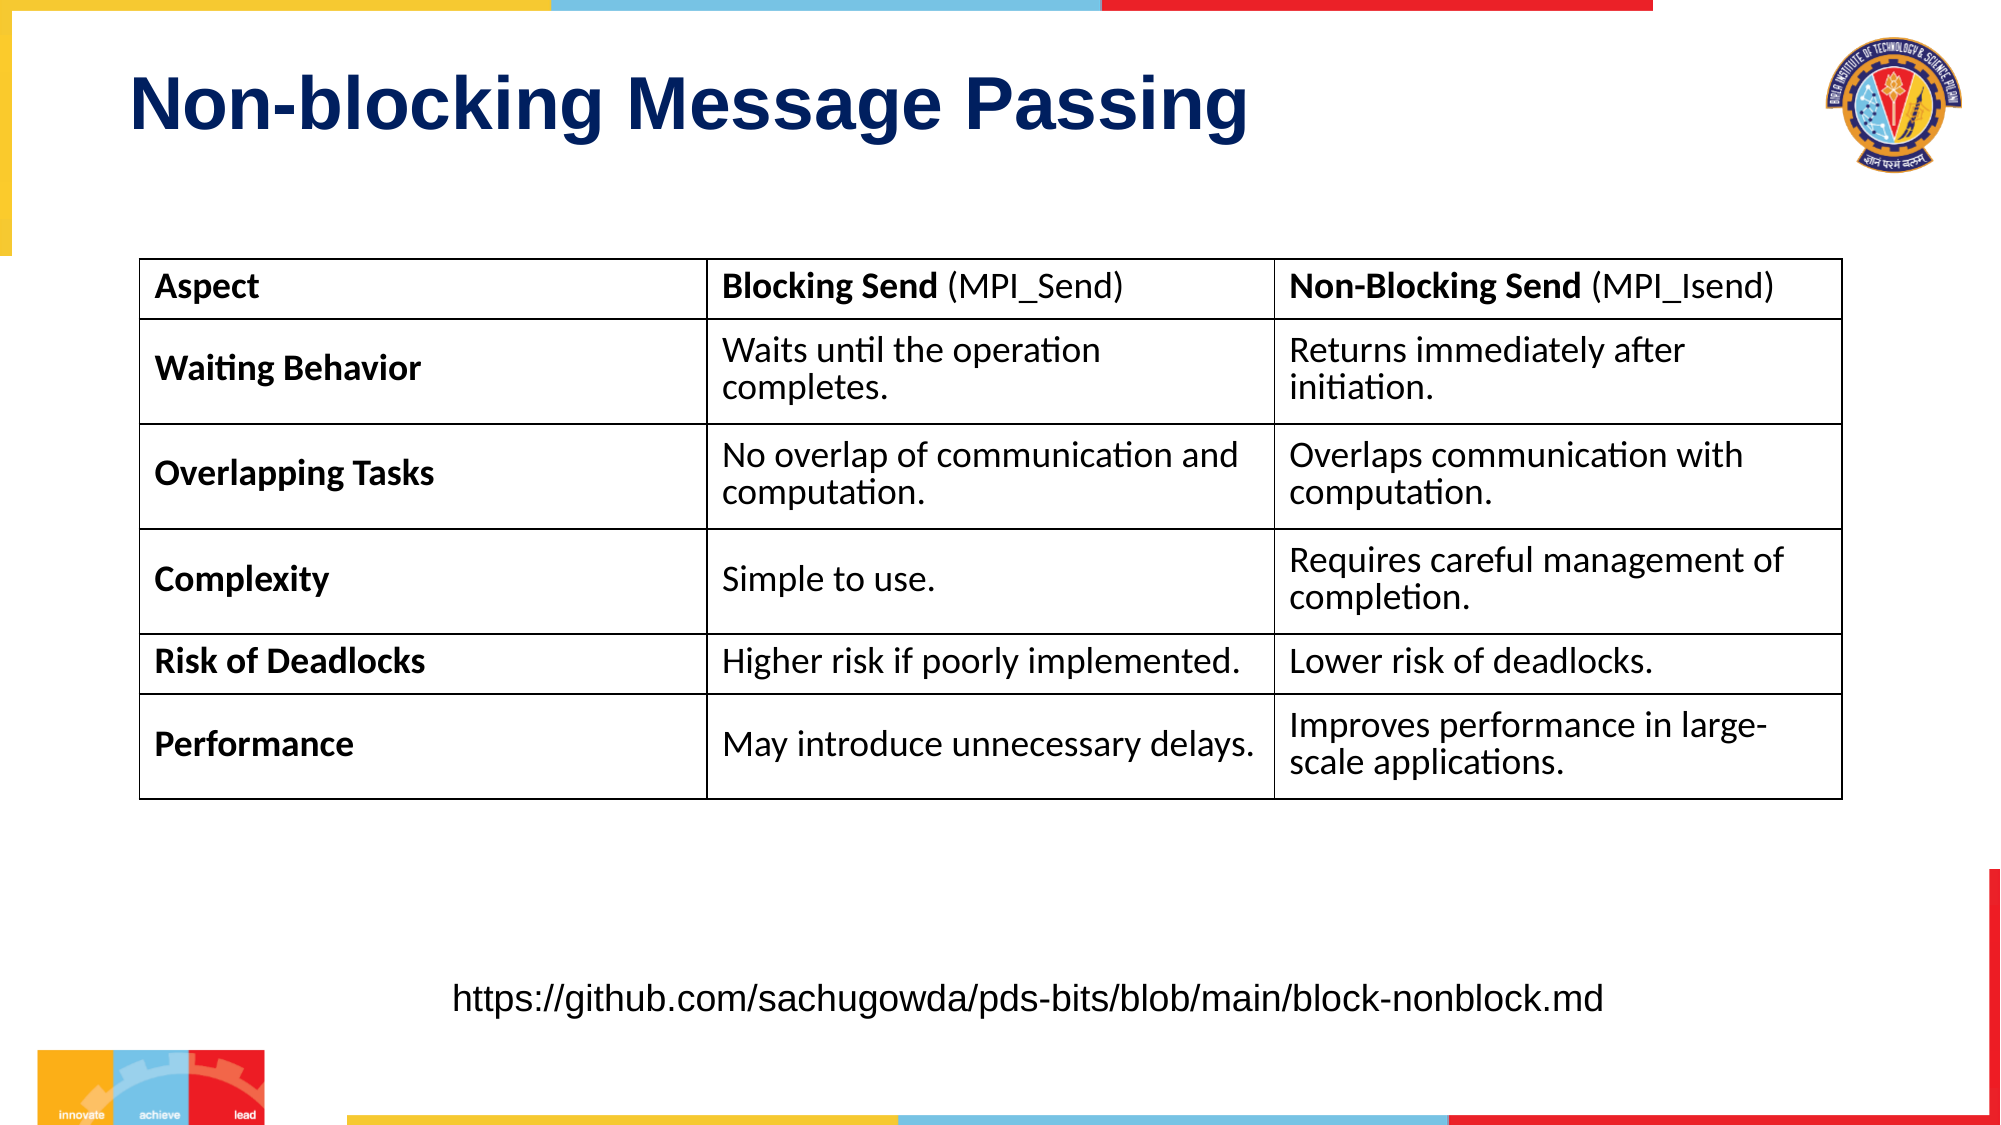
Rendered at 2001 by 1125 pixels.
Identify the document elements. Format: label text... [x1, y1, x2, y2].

picture [37, 1049, 265, 1125]
table_cell Waiting Behavior [140, 320, 706, 423]
table_cell Waits until the operation completes. [708, 320, 1274, 423]
table_cell Performance [140, 695, 706, 798]
picture [1825, 37, 1962, 174]
table_cell Requires careful management of completion. [1275, 530, 1841, 633]
table_cell Lower risk of deadlocks. [1275, 635, 1841, 693]
table_cell Returns immediately after initiation. [1275, 320, 1841, 423]
table_cell Overlapping Tasks [140, 425, 706, 528]
table_header Non-Blocking Send (MPI_Isend) [1275, 260, 1841, 318]
table_cell Simple to use. [708, 530, 1274, 633]
table_cell Complexity [140, 530, 706, 633]
text_box https://github.com/sachugowda/pds-bits/blob/main/block-nonblock.md [437, 966, 1638, 1027]
table_cell No overlap of communication and computation. [708, 425, 1274, 528]
table_cell May introduce unnecessary delays. [708, 695, 1274, 798]
table_cell Overlaps communication with computation. [1275, 425, 1841, 528]
table_cell Higher risk if poorly implemented. [708, 635, 1274, 693]
table_header Blocking Send (MPI_Send) [708, 260, 1274, 318]
table_header Aspect [140, 260, 706, 318]
table_cell Improves performance in large-scale applications. [1275, 695, 1841, 798]
picture [0, 0, 1653, 256]
table_cell Risk of Deadlocks [140, 635, 706, 693]
title Non-blocking Message Passing [127, 52, 1873, 243]
picture [347, 869, 2000, 1125]
